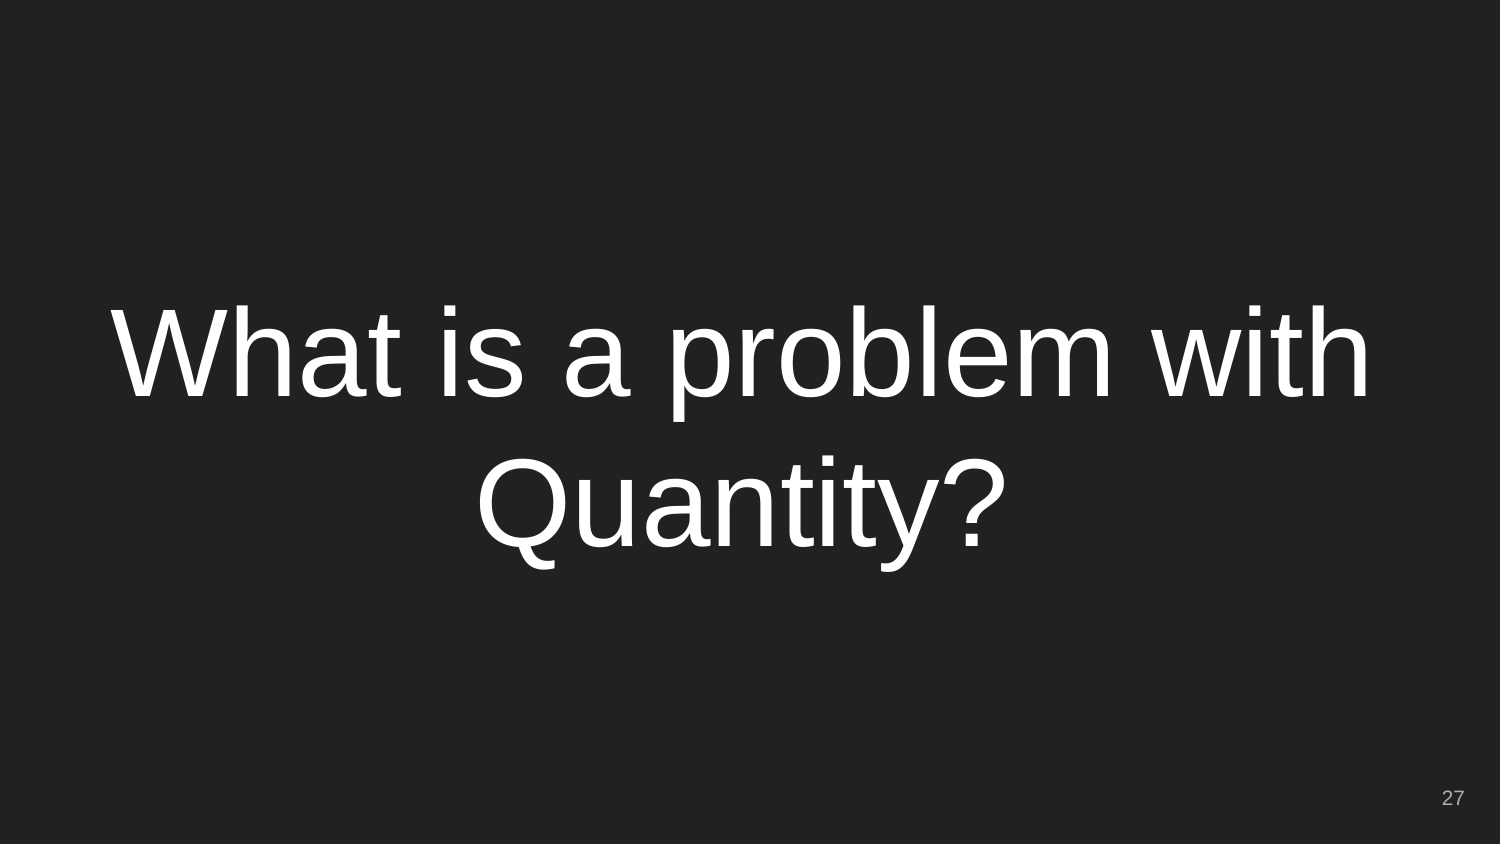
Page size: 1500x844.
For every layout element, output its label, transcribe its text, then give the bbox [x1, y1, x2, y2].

title What is a problem with Quantity? [0, 352, 1485, 491]
slide_number ‹#› [1389, 764, 1480, 830]
